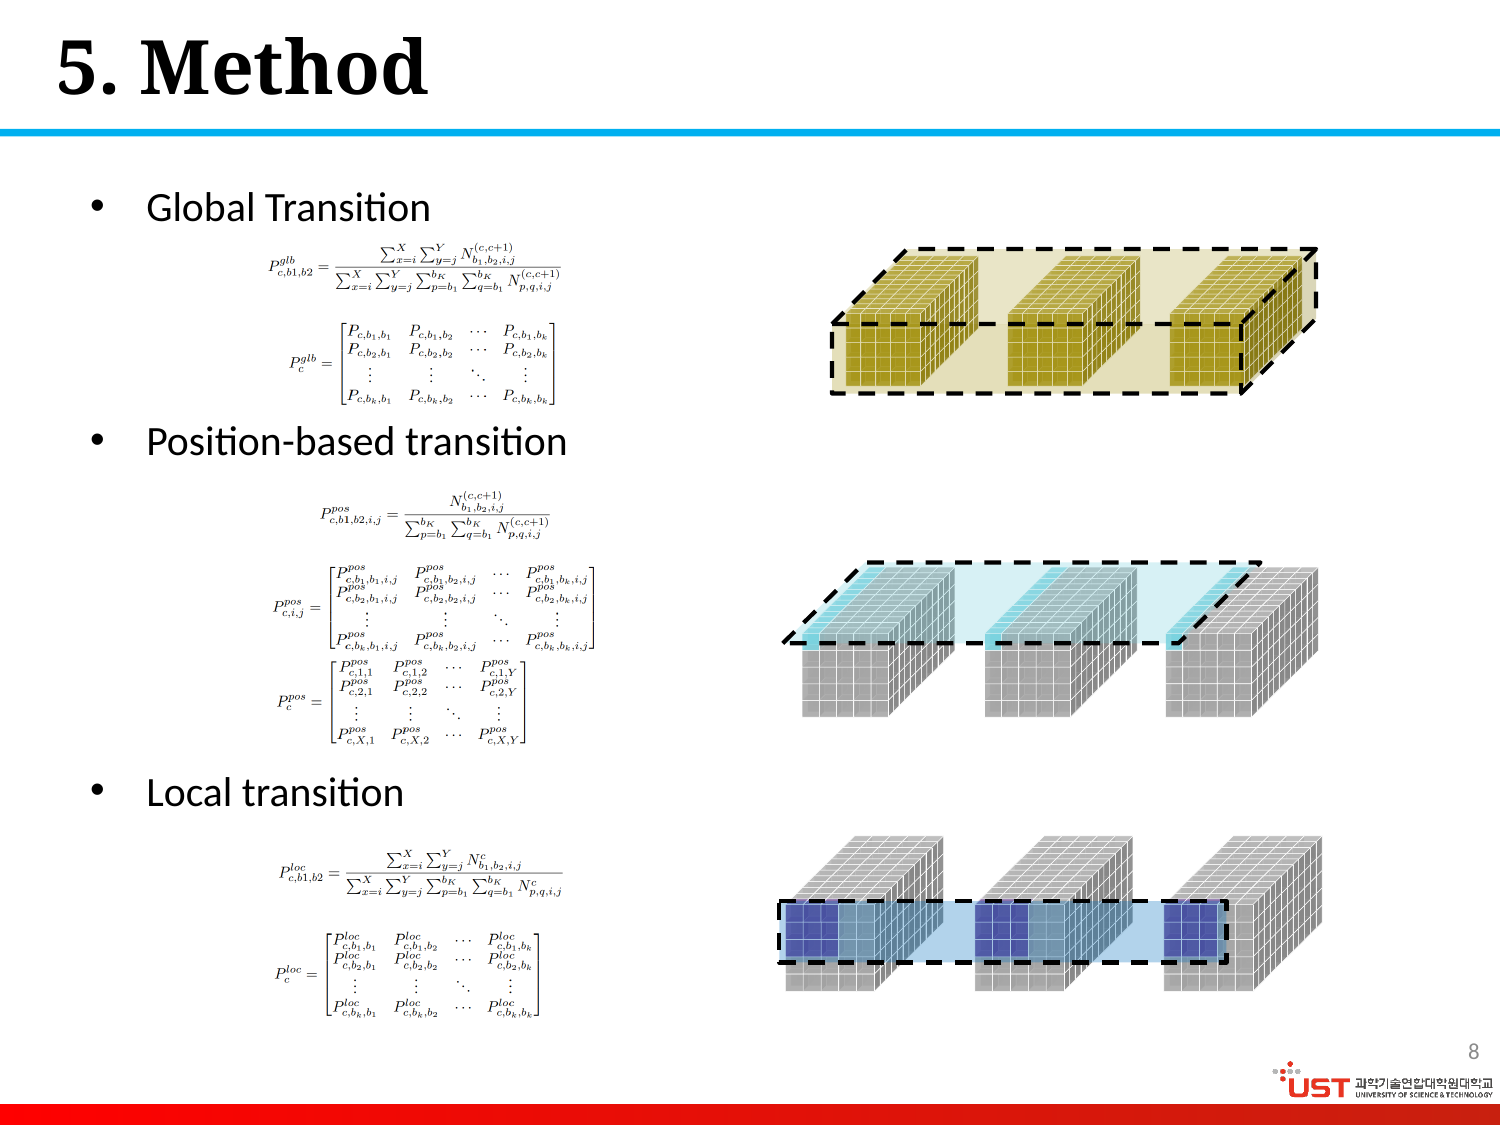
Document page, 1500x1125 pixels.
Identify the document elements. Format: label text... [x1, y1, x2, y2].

slide_number 8 [1144, 1029, 1495, 1071]
picture [1270, 1071, 1495, 1101]
title 5. Method [41, 0, 1392, 128]
list Global Transition Position-based transition Local transition [75, 172, 1425, 916]
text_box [779, 835, 1323, 992]
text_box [263, 491, 597, 750]
picture [263, 237, 573, 416]
picture [274, 845, 568, 1024]
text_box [782, 562, 1319, 718]
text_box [832, 249, 1317, 394]
